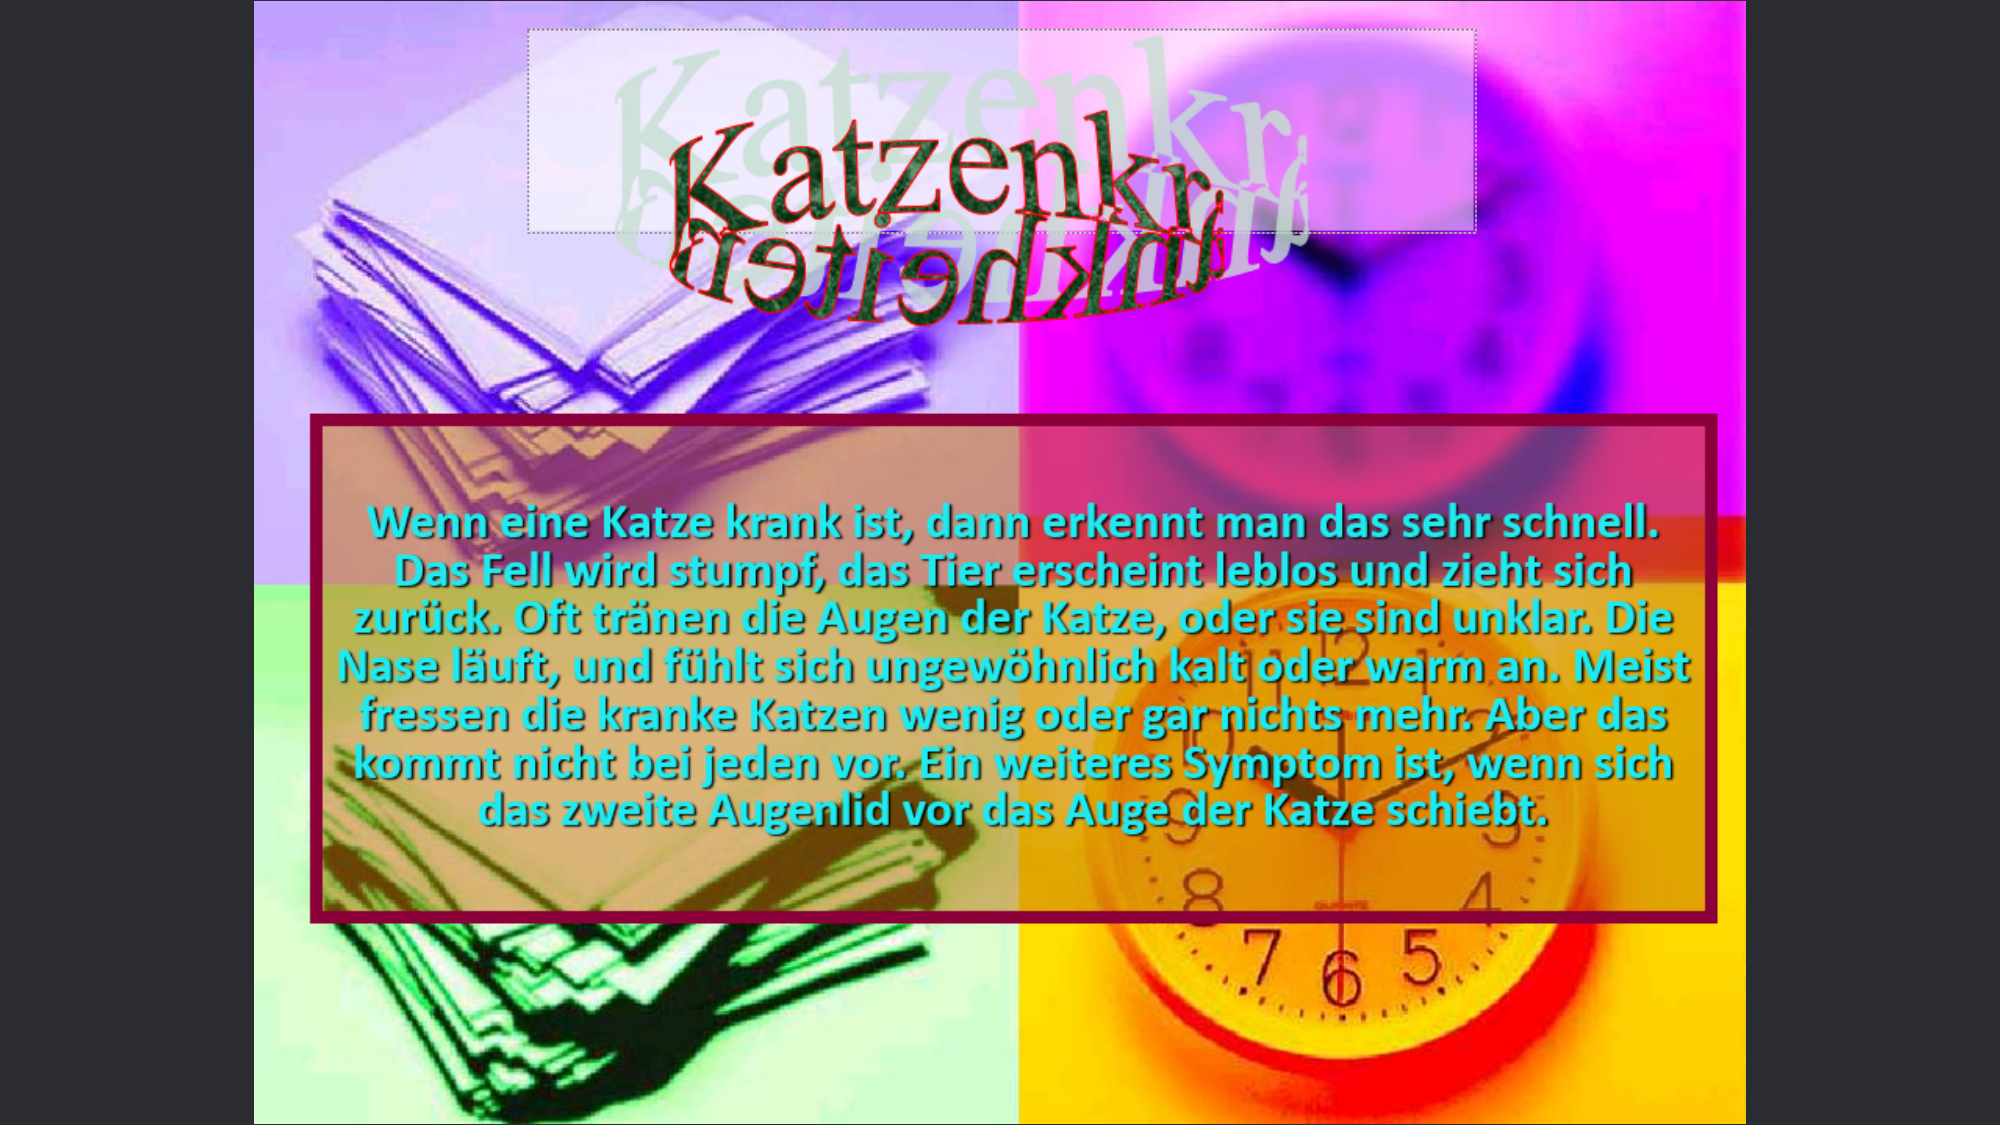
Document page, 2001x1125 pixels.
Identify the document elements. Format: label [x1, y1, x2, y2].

picture [254, 1, 1746, 1124]
